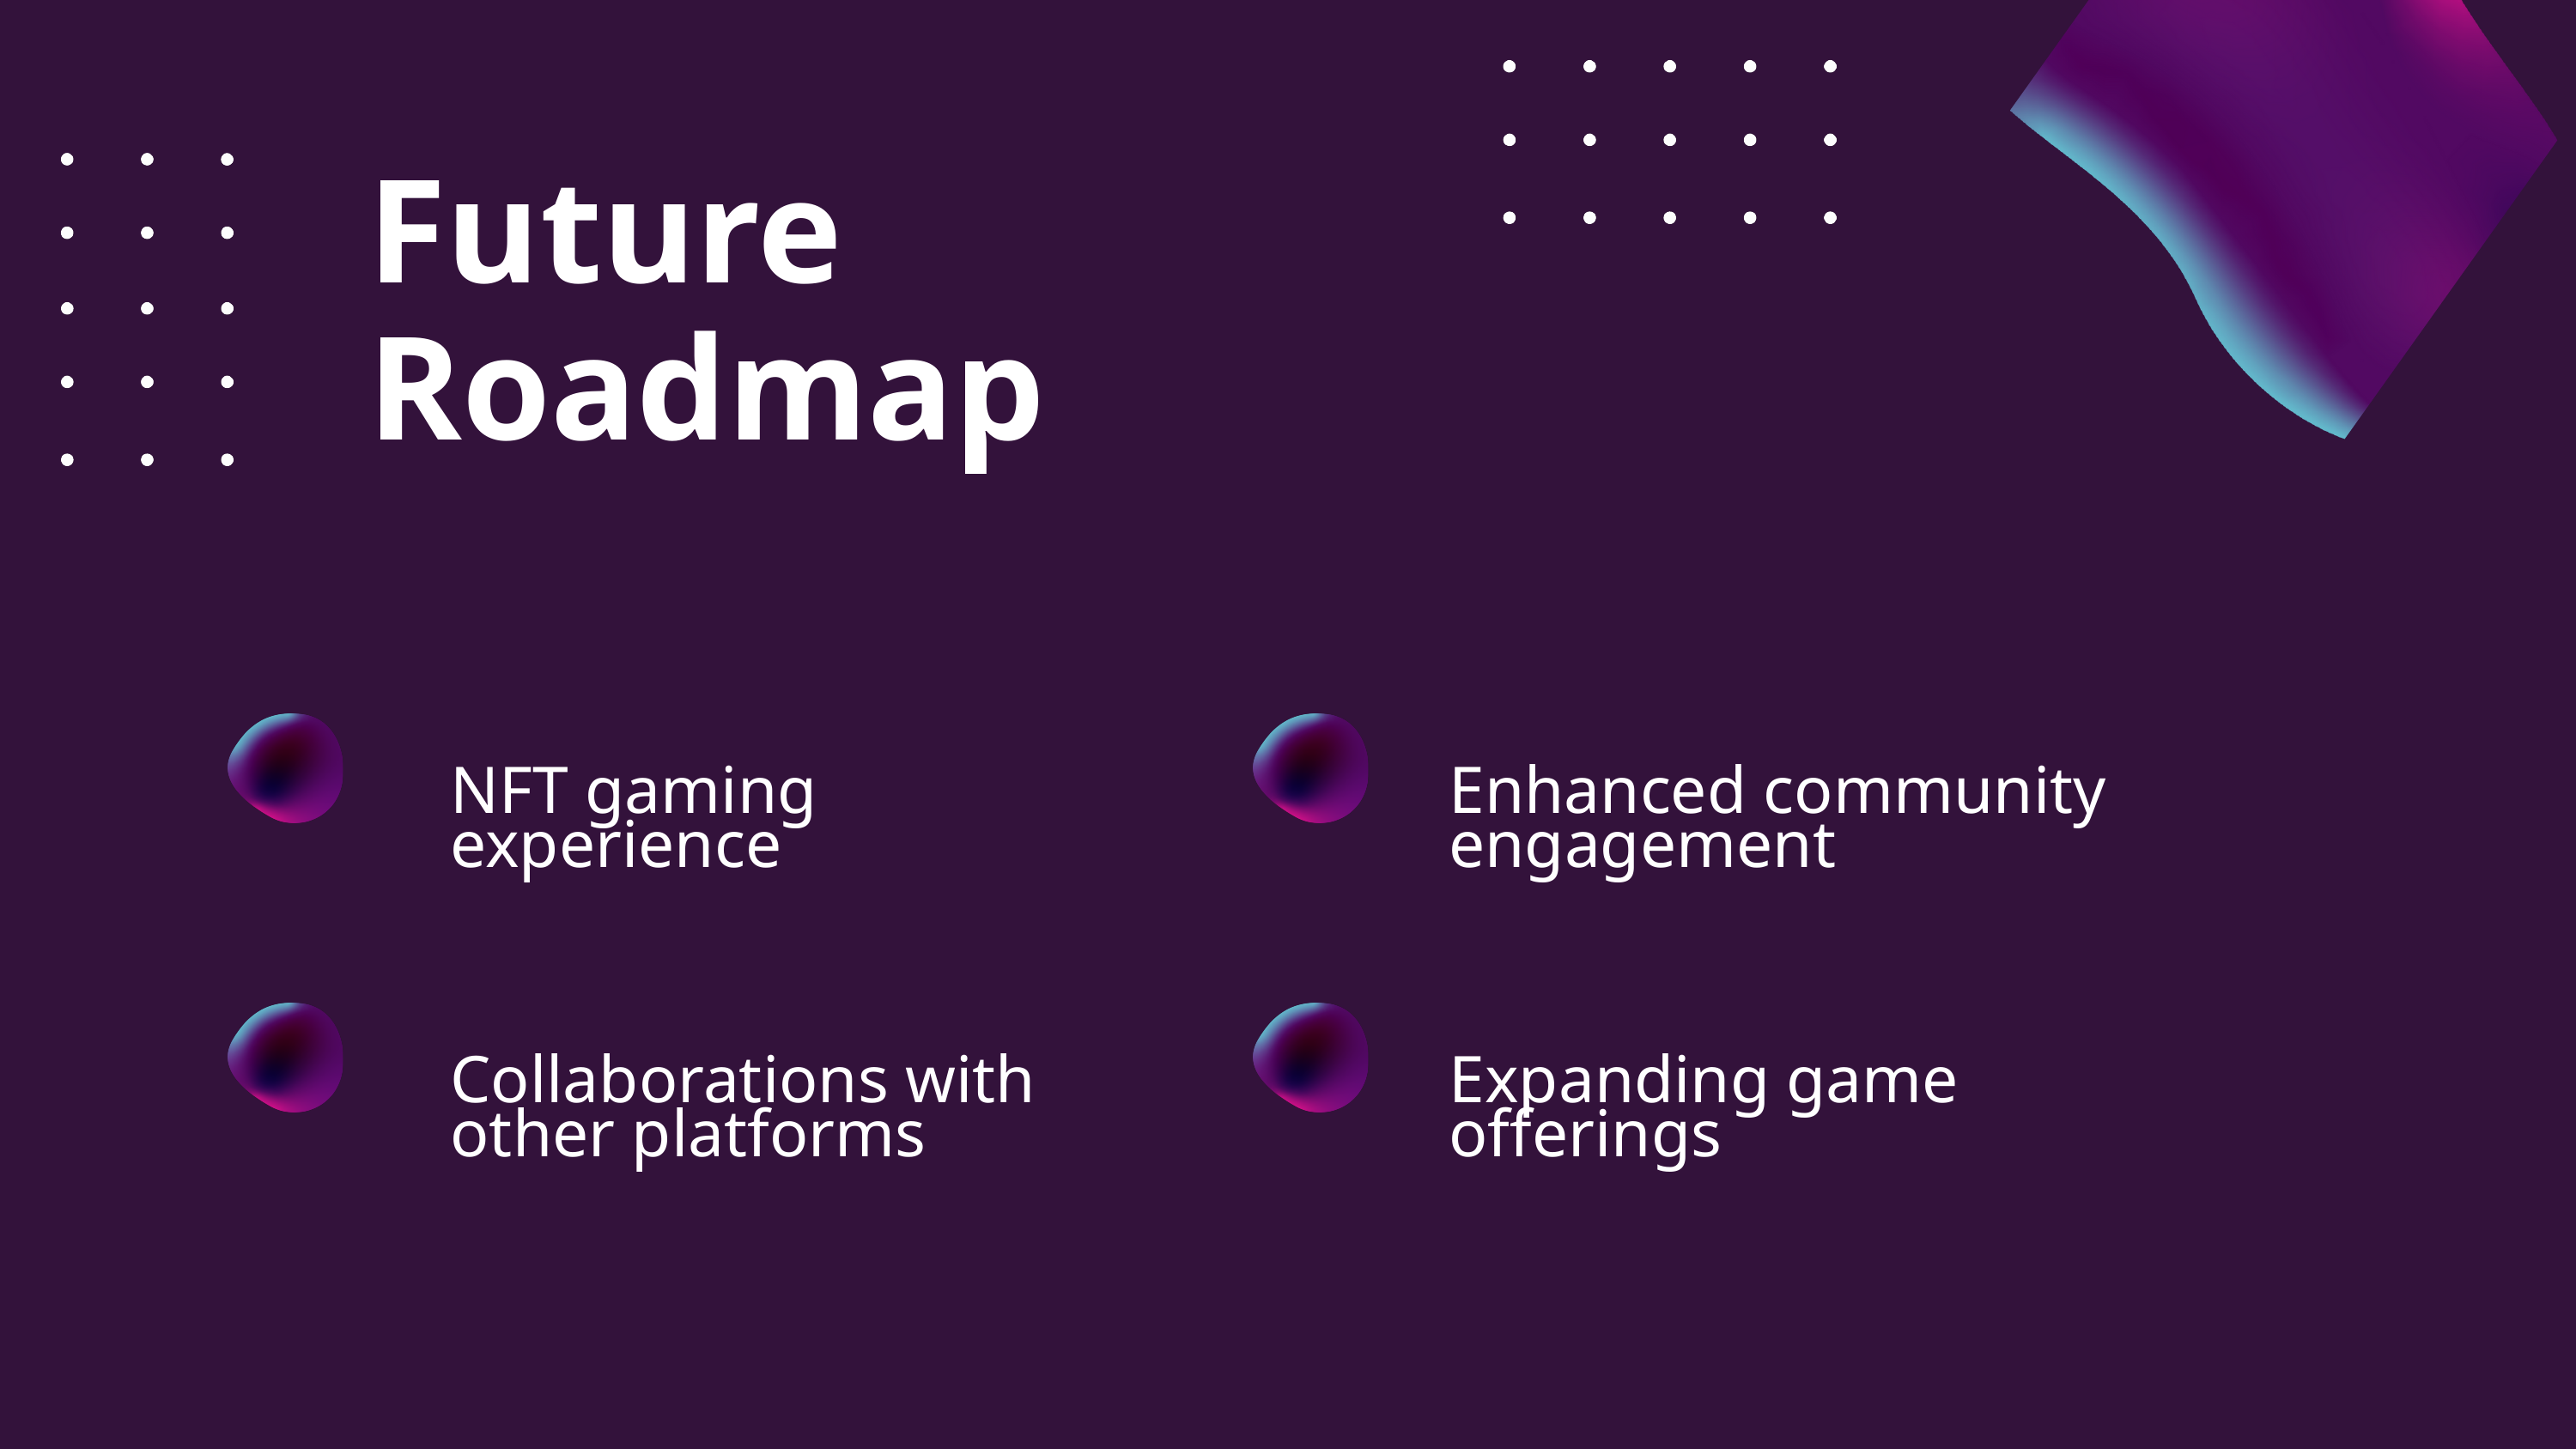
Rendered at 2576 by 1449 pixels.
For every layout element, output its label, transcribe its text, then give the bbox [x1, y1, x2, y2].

text_box Expanding game offerings [1449, 1062, 2120, 1170]
text_box Enhanced community engagement [1449, 773, 2120, 881]
text_box [0, 148, 239, 470]
text_box NFT gaming experience [450, 773, 1121, 880]
text_box [1958, 0, 2576, 452]
text_box [1494, 0, 1842, 228]
text_box Future Roadmap [368, 154, 1436, 470]
text_box [228, 713, 343, 823]
text_box [228, 1003, 343, 1113]
text_box [1253, 1003, 1369, 1113]
text_box [1253, 713, 1369, 823]
text_box Collaborations with other platforms [450, 1062, 1121, 1170]
